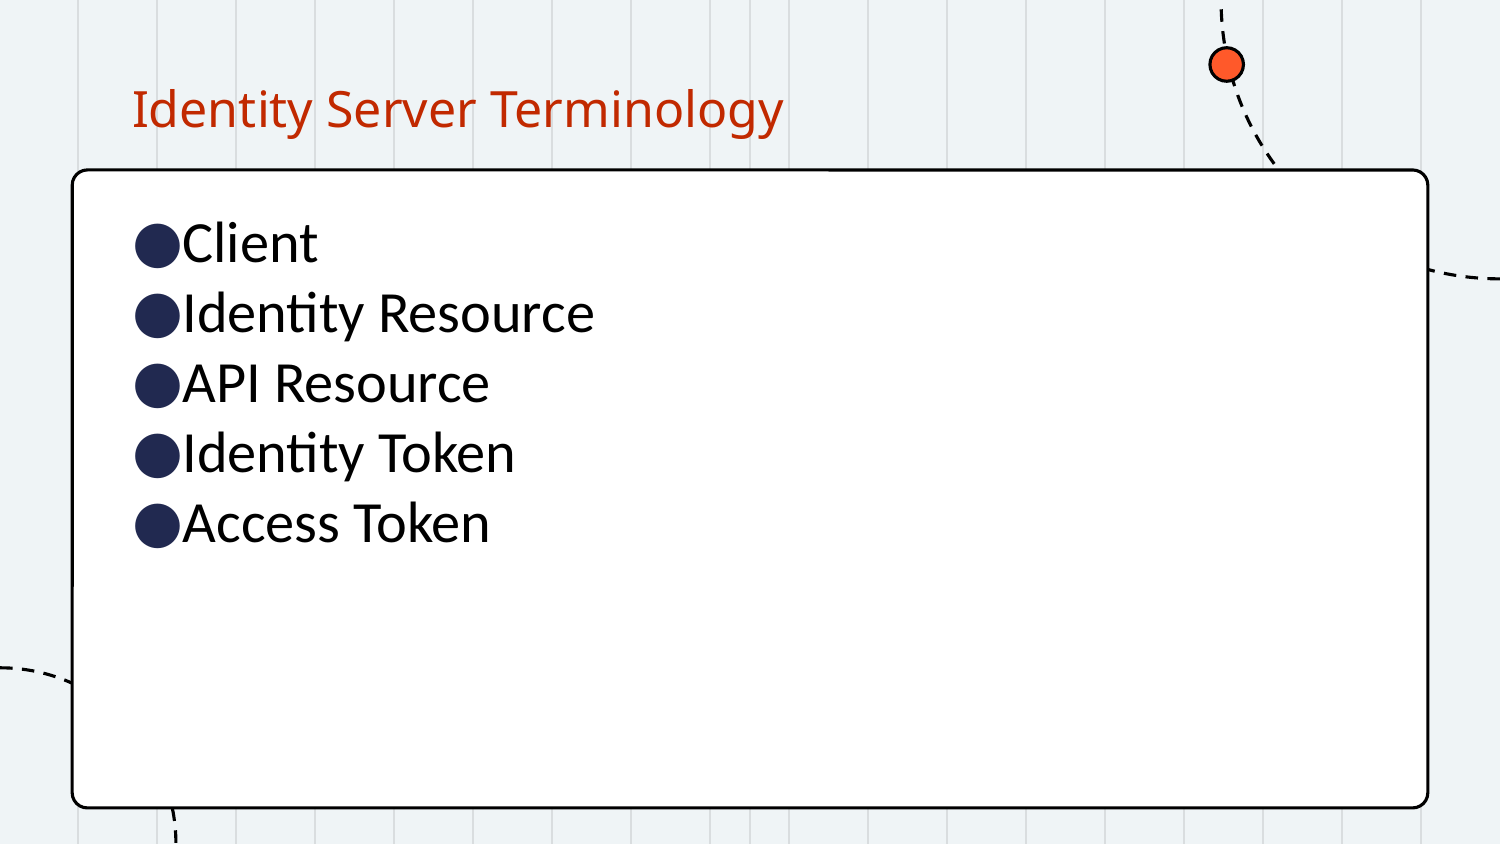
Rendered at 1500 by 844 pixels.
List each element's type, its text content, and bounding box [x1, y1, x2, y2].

title Identity Server Terminology [117, 62, 1383, 157]
list Client Identity Resource API Resource Identity Token Access Token [117, 189, 1383, 750]
